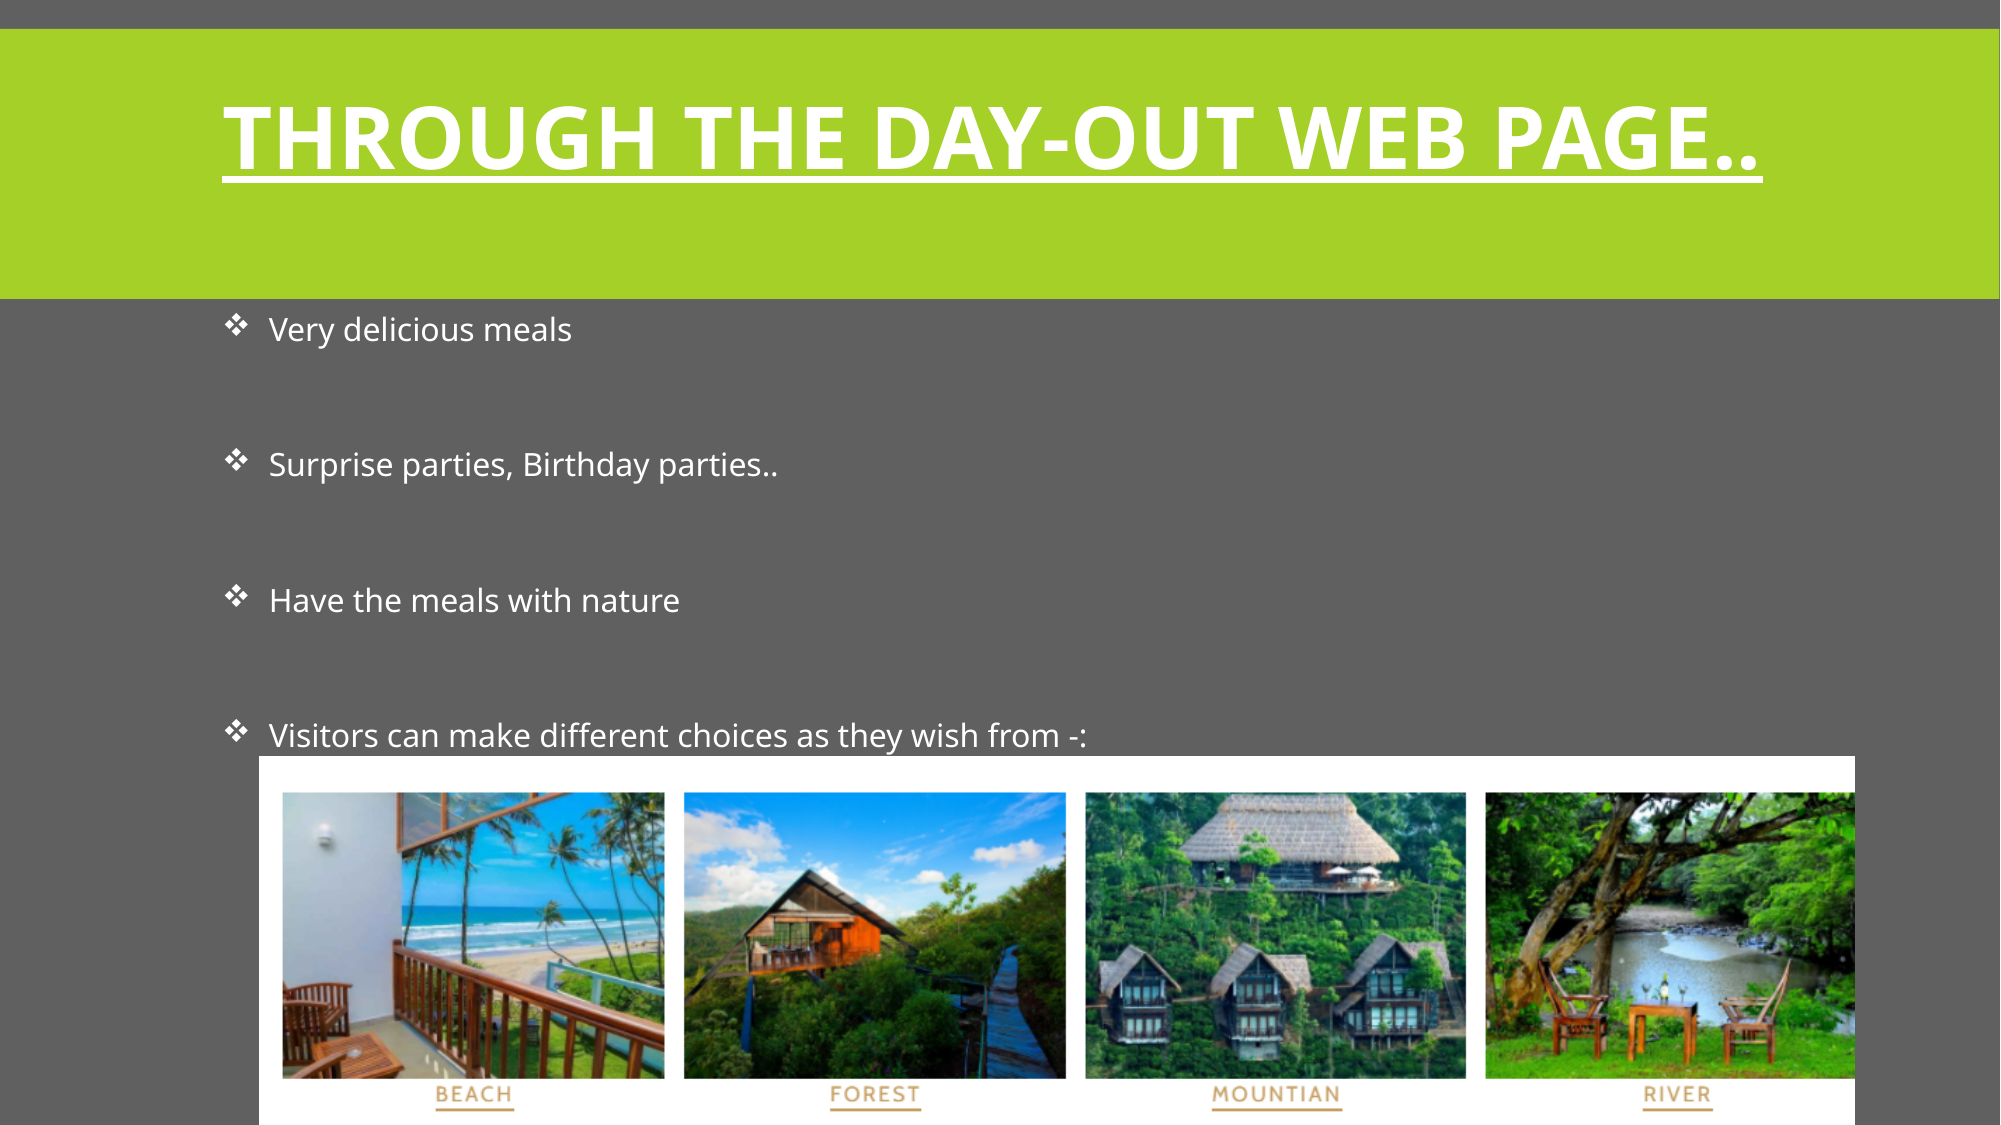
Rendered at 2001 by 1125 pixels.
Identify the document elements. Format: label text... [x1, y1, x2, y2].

title Through the Day-Out web page.. [206, 63, 1797, 328]
picture [258, 756, 1855, 1125]
list Very delicious meals Surprise parties, Birthday parties.. Have the meals with nature Visitors can make different choices as they wish from -: [206, 224, 1500, 769]
